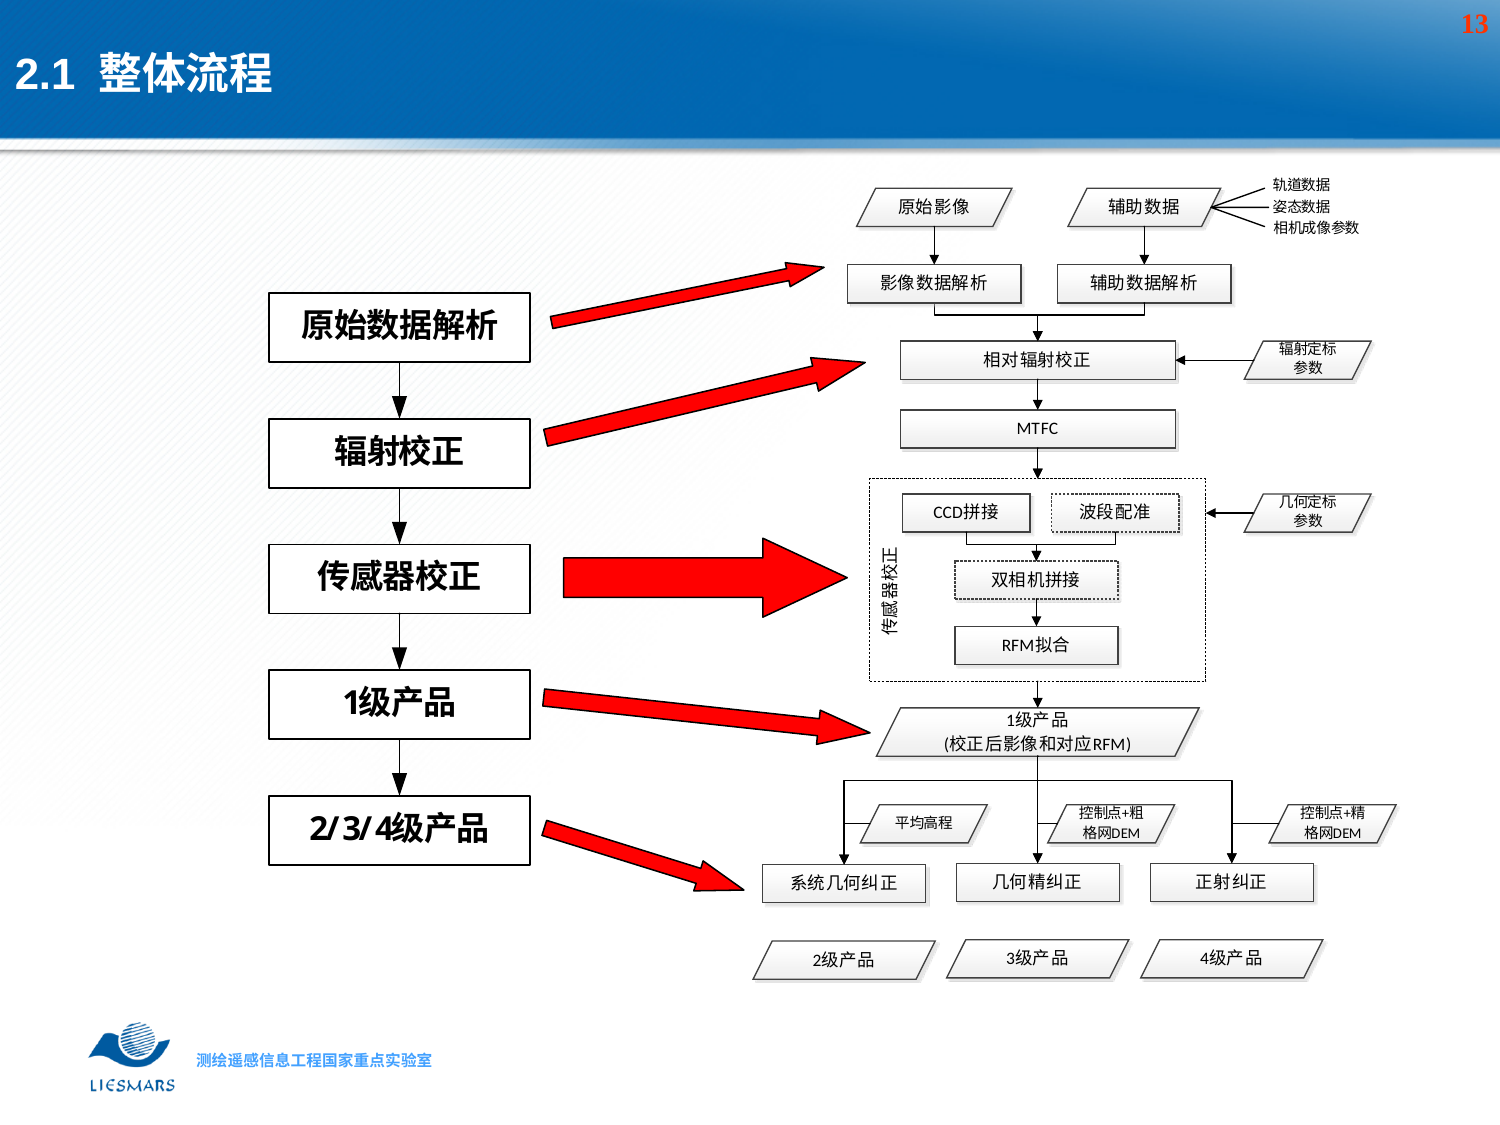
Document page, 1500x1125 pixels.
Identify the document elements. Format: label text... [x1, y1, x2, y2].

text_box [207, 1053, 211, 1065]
text_box [541, 820, 744, 891]
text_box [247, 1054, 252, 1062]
text_box [563, 557, 744, 598]
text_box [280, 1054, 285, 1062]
picture [0, 0, 1500, 1125]
text_box [542, 688, 744, 728]
text_box [550, 277, 744, 329]
text_box [543, 382, 744, 447]
title 2.1 整体流程 [0, 18, 1424, 126]
